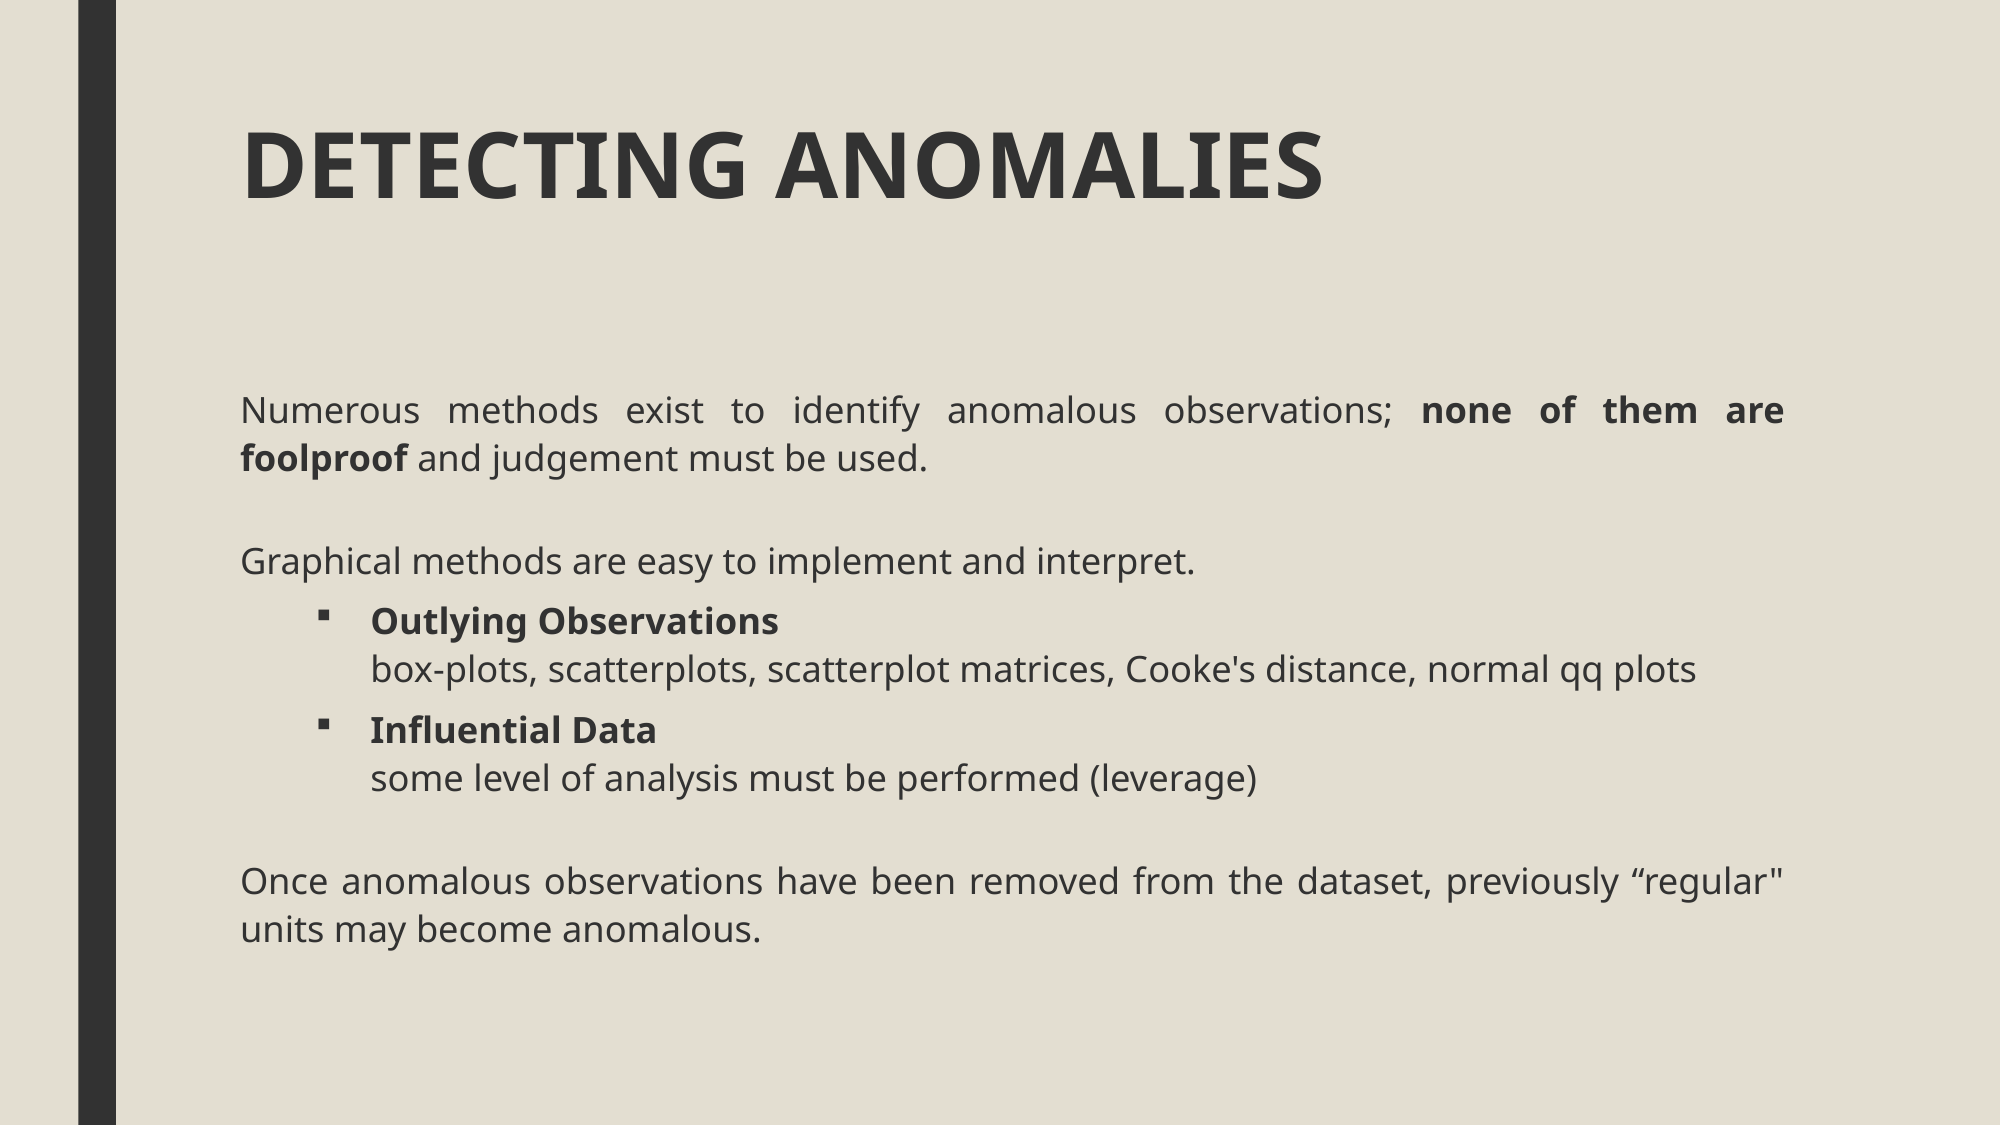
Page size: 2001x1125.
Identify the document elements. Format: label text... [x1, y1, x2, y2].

title DETECTING ANOMALIES [225, 112, 1800, 357]
list Numerous methods exist to identify anomalous observations; none of them are foolproof and judgement must be used. Graphical methods are easy to implement and interpret. Outlying Observations box-plots, scatterplots, scatterplot matrices, Cooke's distance, normal qq plots Influential Data some level of analysis must be performed (leverage) Once anomalous observations have been removed from the dataset, previously “regular" units may become anomalous. [225, 375, 1800, 963]
